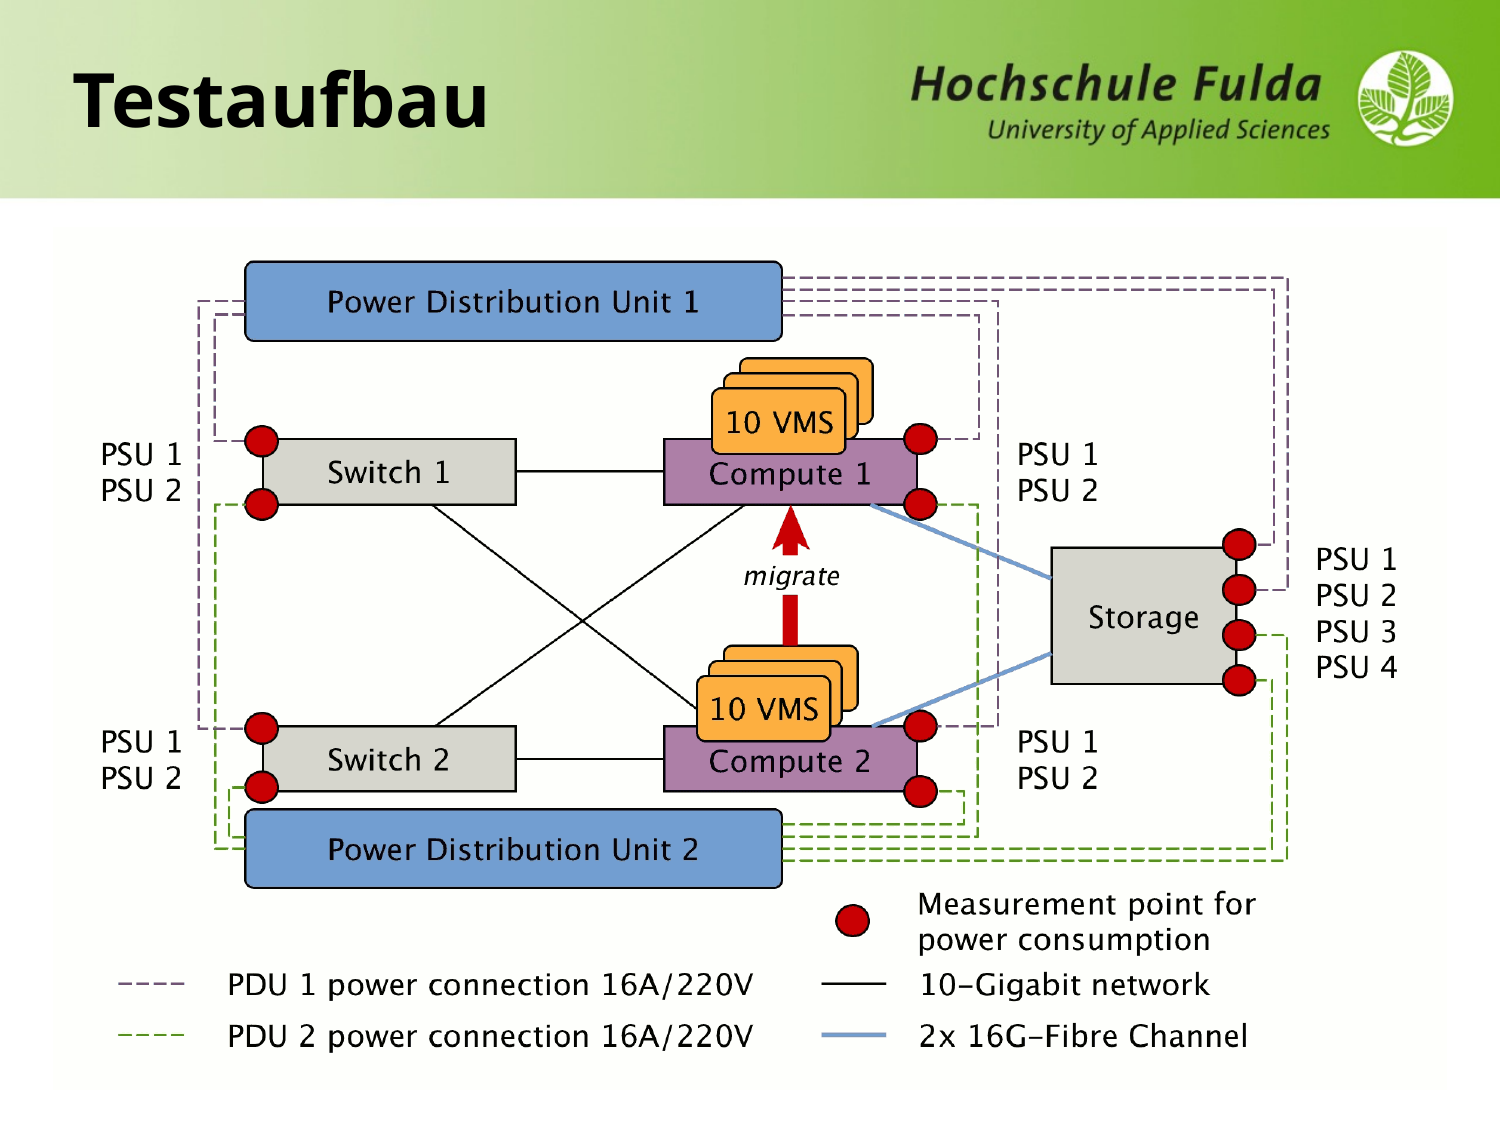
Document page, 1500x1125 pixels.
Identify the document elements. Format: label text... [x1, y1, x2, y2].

picture [0, 0, 1500, 1125]
text_box Testaufbau [0, 0, 893, 196]
